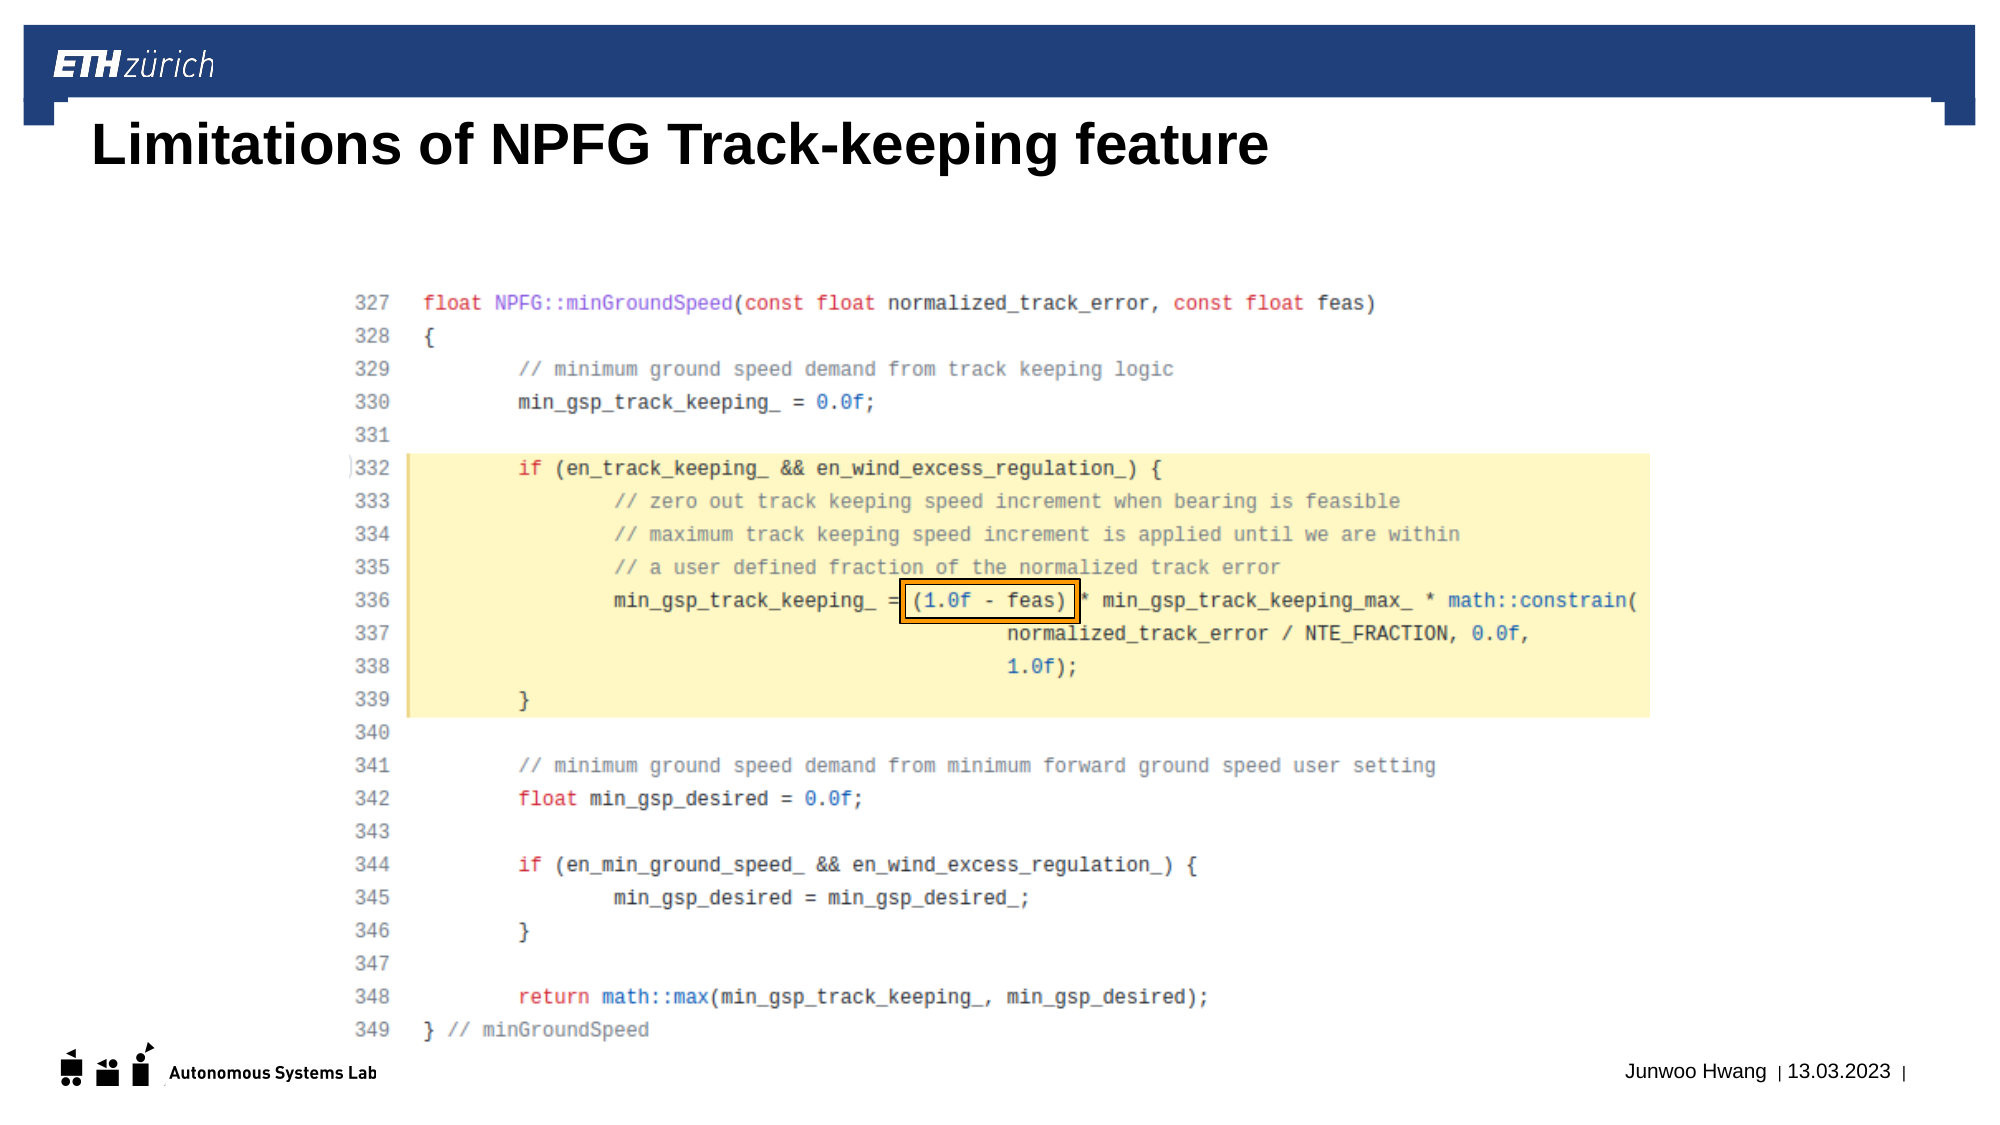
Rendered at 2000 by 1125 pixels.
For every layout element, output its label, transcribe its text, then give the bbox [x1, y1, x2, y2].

picture [60, 277, 1650, 1089]
title Limitations of NPFG Track-keeping feature [68, 97, 1932, 223]
picture [53, 50, 213, 77]
